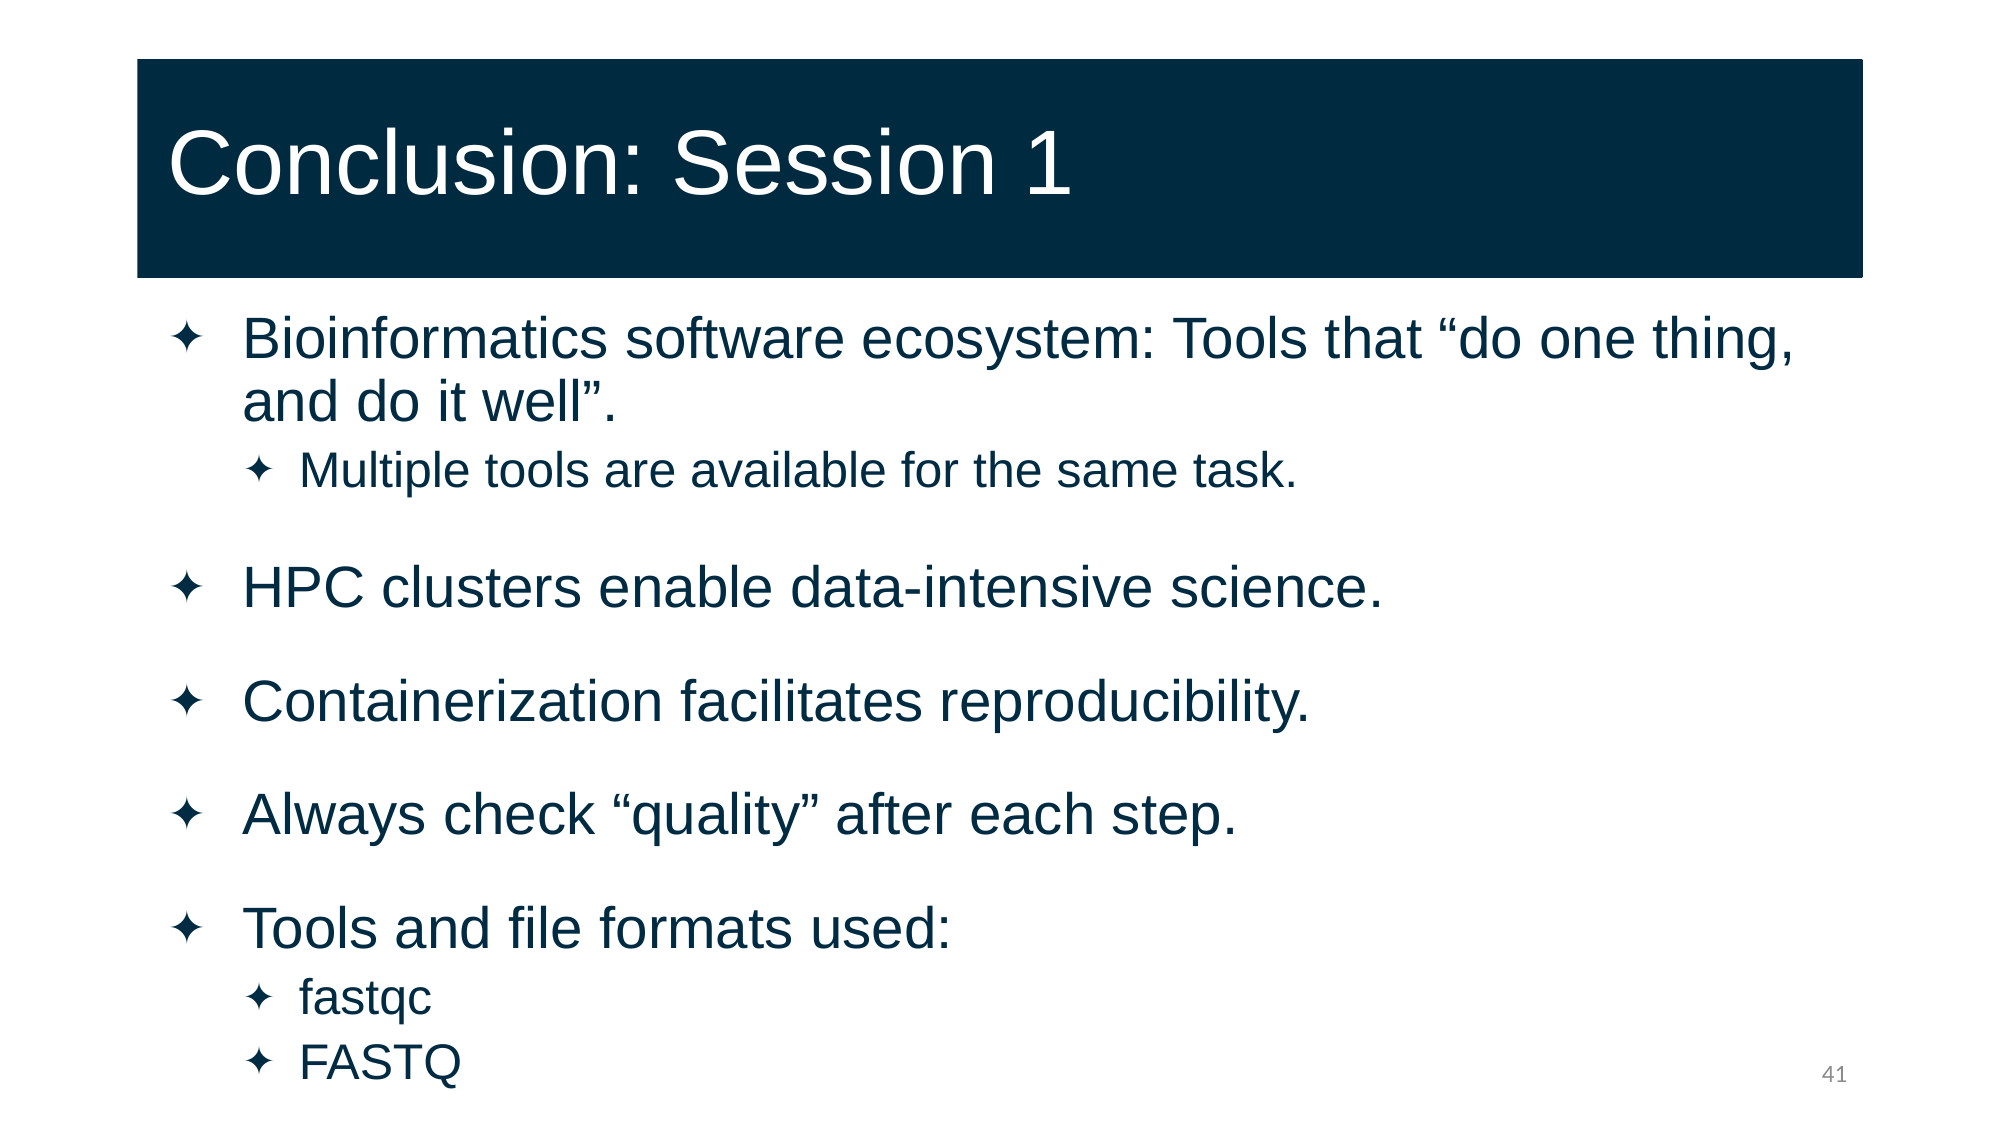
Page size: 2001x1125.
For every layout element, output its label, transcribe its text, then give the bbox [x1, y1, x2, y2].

title Conclusion: Session 1 [137, 59, 1863, 278]
slide_number 41 [1412, 1042, 1863, 1103]
list Bioinformatics software ecosystem: Tools that “do one thing, and do it well”. Multiple tools are available for the same task. HPC clusters enable data-intensive science. Containerization facilitates reproducibility. Always check “quality” after each step. Tools and file formats used: fastqc FASTQ [137, 307, 1863, 1125]
